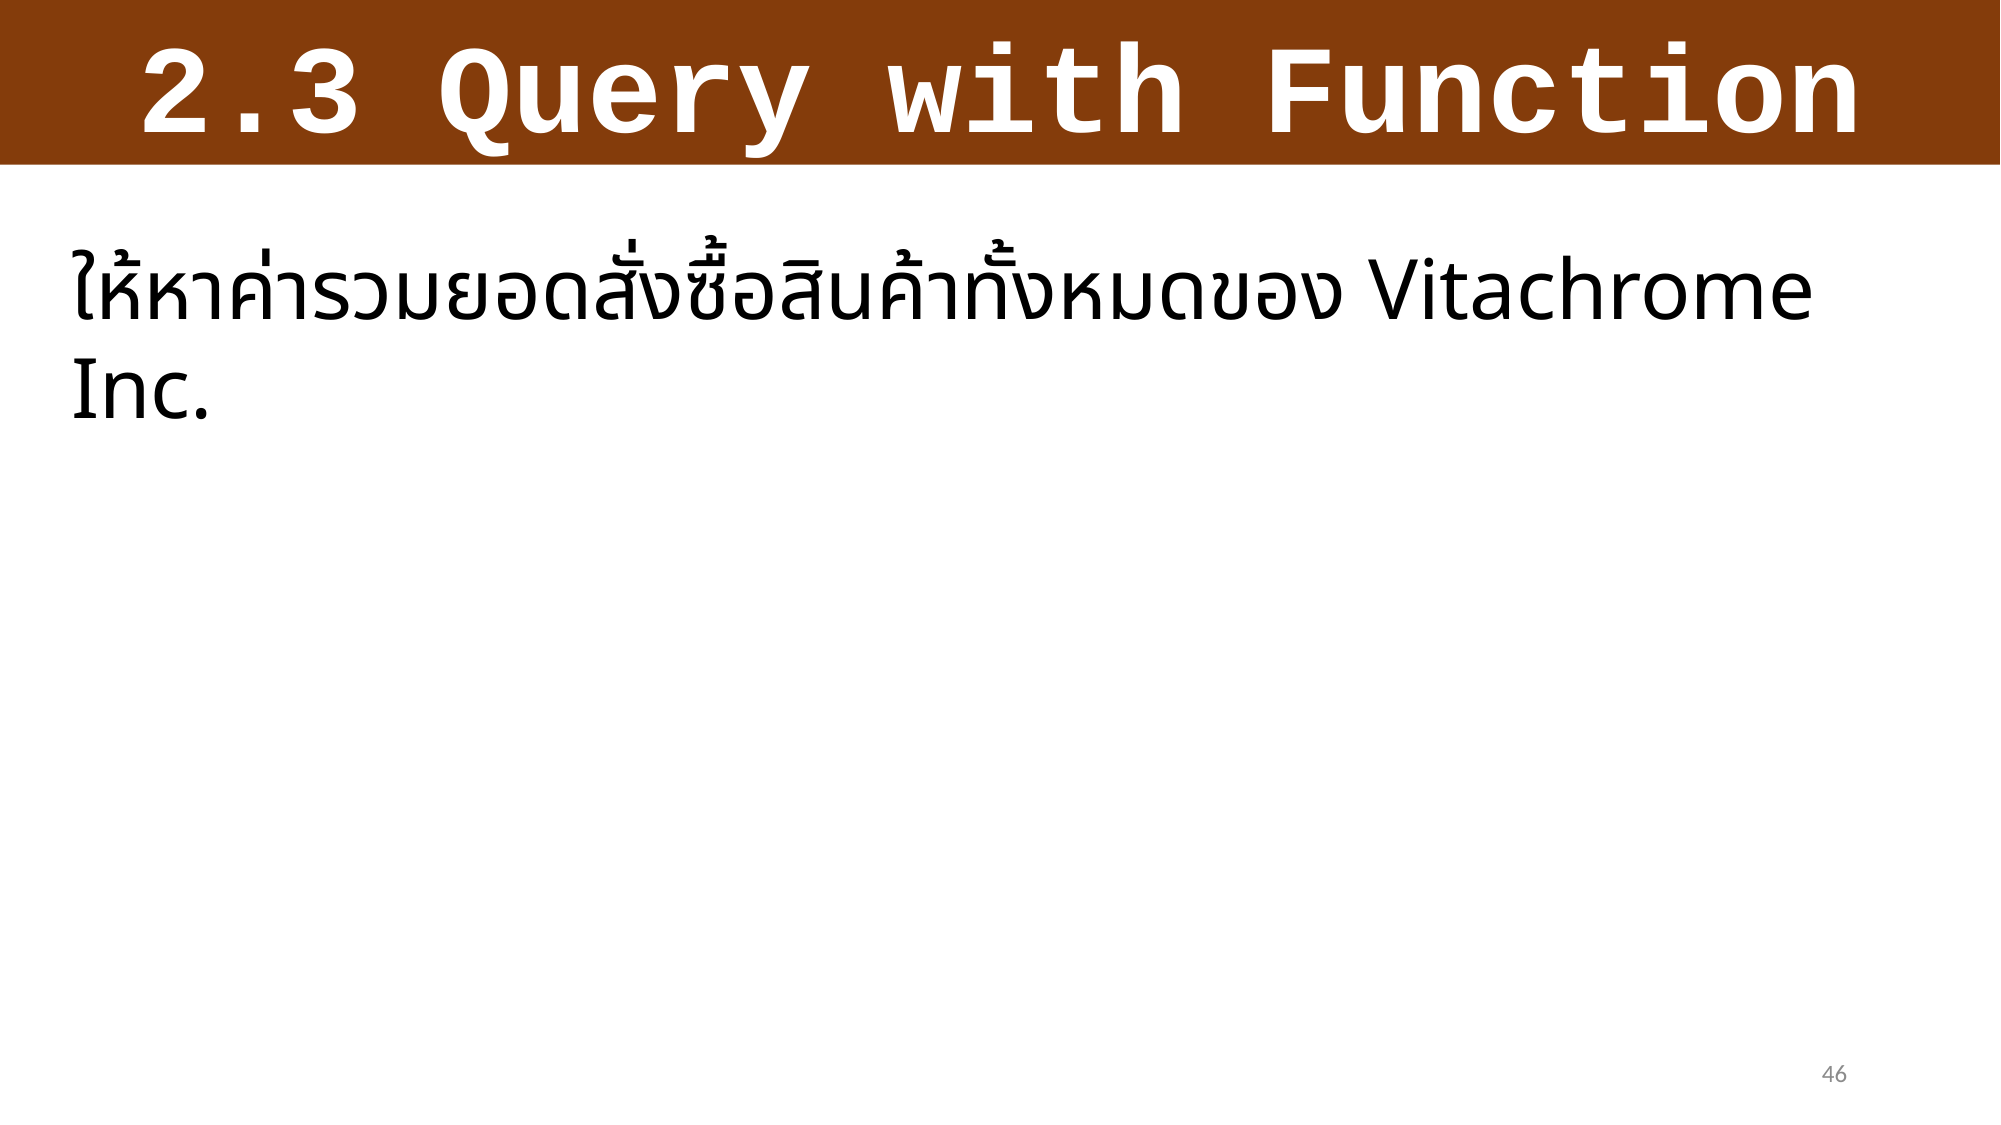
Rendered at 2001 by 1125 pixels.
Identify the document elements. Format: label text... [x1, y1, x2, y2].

slide_number 46 [1412, 1042, 1863, 1103]
text_box ให้หาค่ารวมยอดสั่งซื้อสินค้าทั้งหมดของ Vitachrome Inc. [56, 228, 1988, 444]
text_box 2.3 Query with Function [0, 0, 2000, 165]
